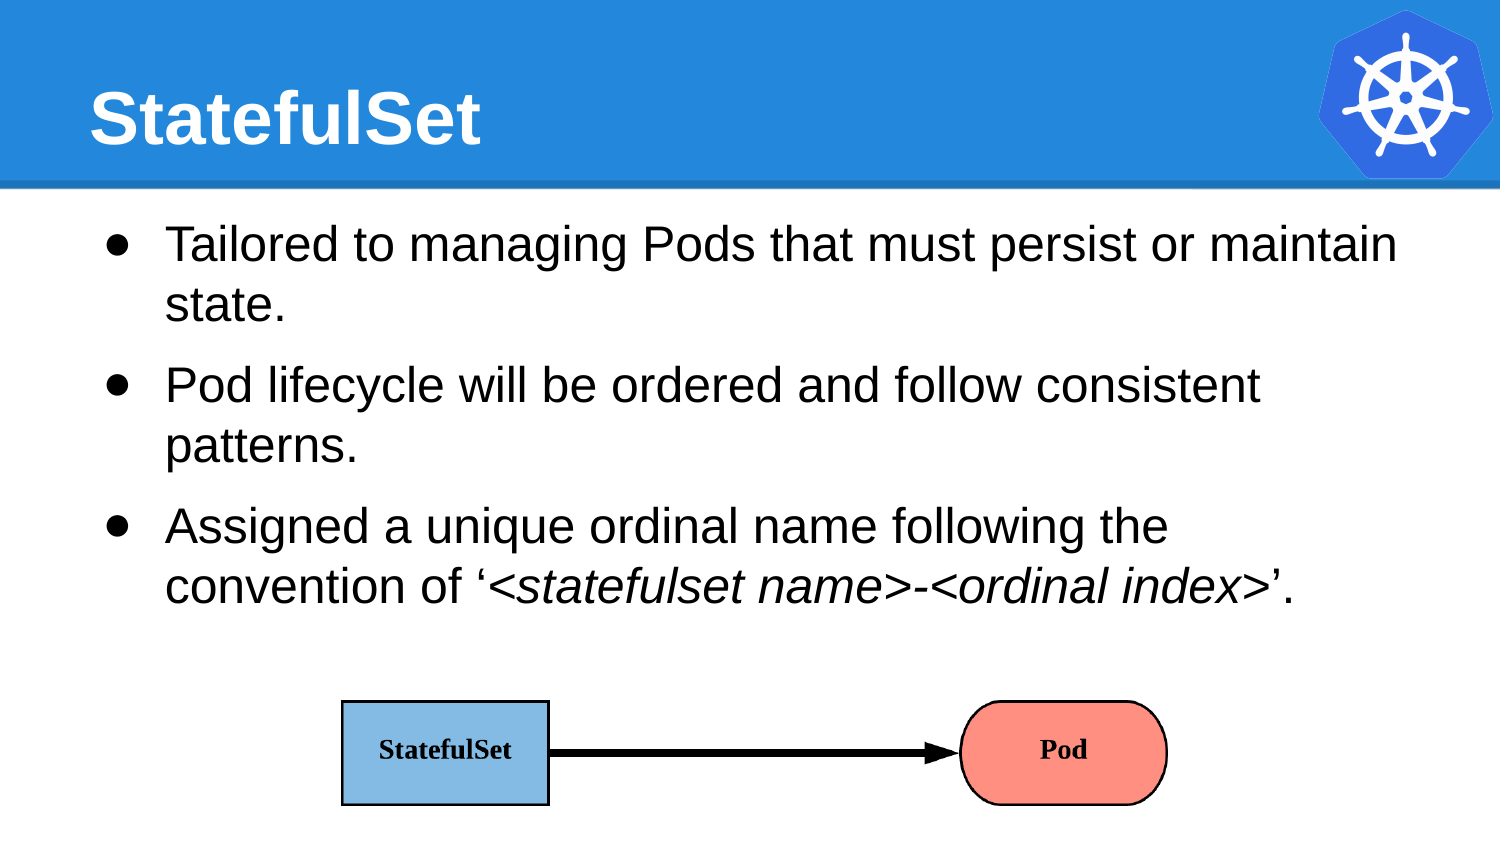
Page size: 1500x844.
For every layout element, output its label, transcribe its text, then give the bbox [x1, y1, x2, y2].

picture [1318, 7, 1494, 182]
text_box StatefulSet [75, 33, 1425, 175]
text_box Tailored to managing Pods that must persist or maintain state. Pod lifecycle will be ordered and follow consistent patterns. Assigned a unique ordinal name following the convention of ‘<statefulset name>-<ordinal index>’. [75, 196, 1425, 808]
picture [315, 674, 1185, 828]
